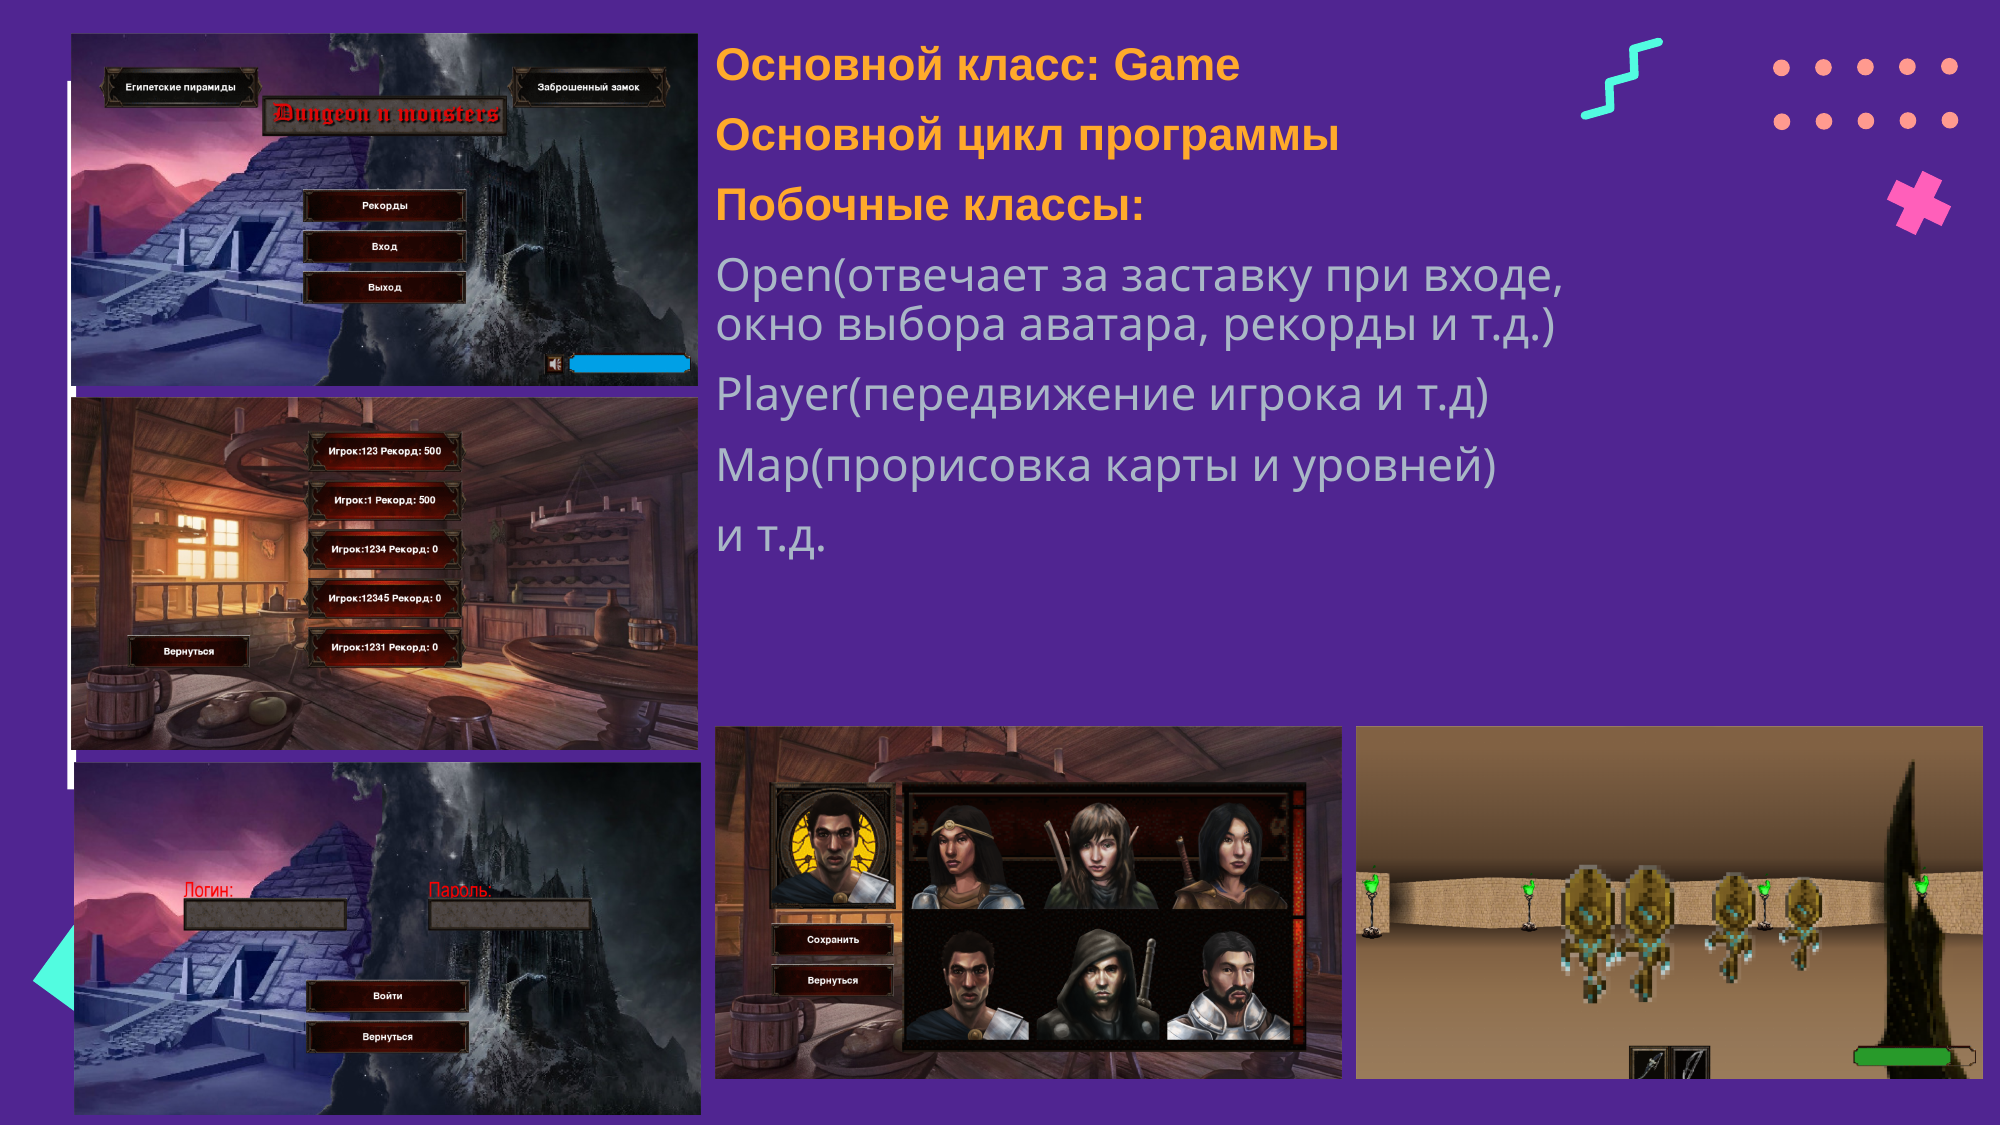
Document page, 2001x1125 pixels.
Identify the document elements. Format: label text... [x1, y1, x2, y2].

picture [71, 33, 698, 386]
picture [1356, 726, 1983, 1079]
picture [715, 726, 1342, 1079]
picture [71, 397, 698, 750]
list Основной класс: Game Основной цикл программы Побочные классы: Open(отвечает за заставку при входе, окно выбора аватара, рекорды и т.д.) Player(передвижение игрока и т.д) Map(прорисовка карты и уровней) и т.д. [700, 33, 1646, 1115]
picture [74, 762, 701, 1115]
